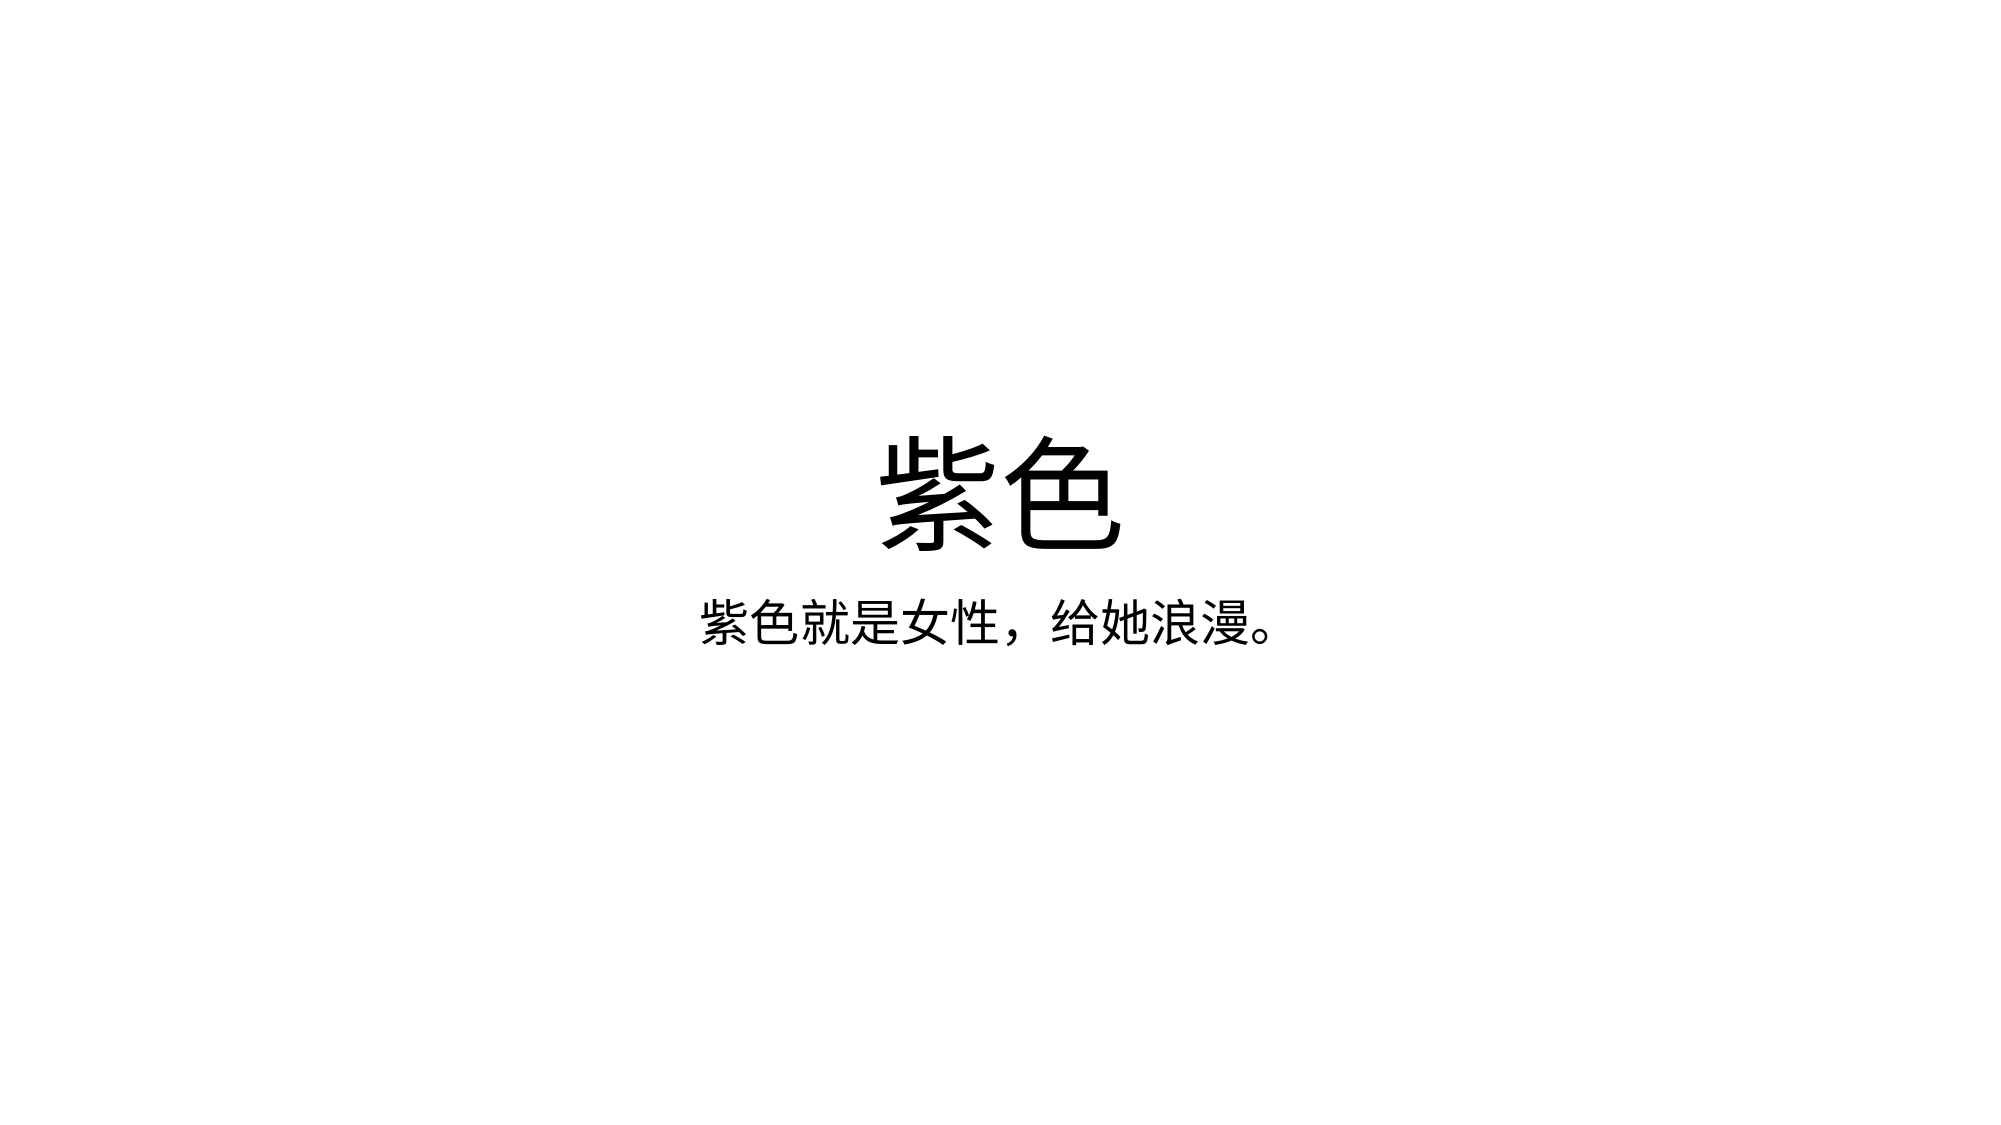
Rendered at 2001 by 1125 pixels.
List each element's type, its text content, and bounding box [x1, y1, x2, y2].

subtitle 紫色就是女性，给她浪漫。 [249, 590, 1750, 863]
title 紫色 [249, 184, 1750, 576]
